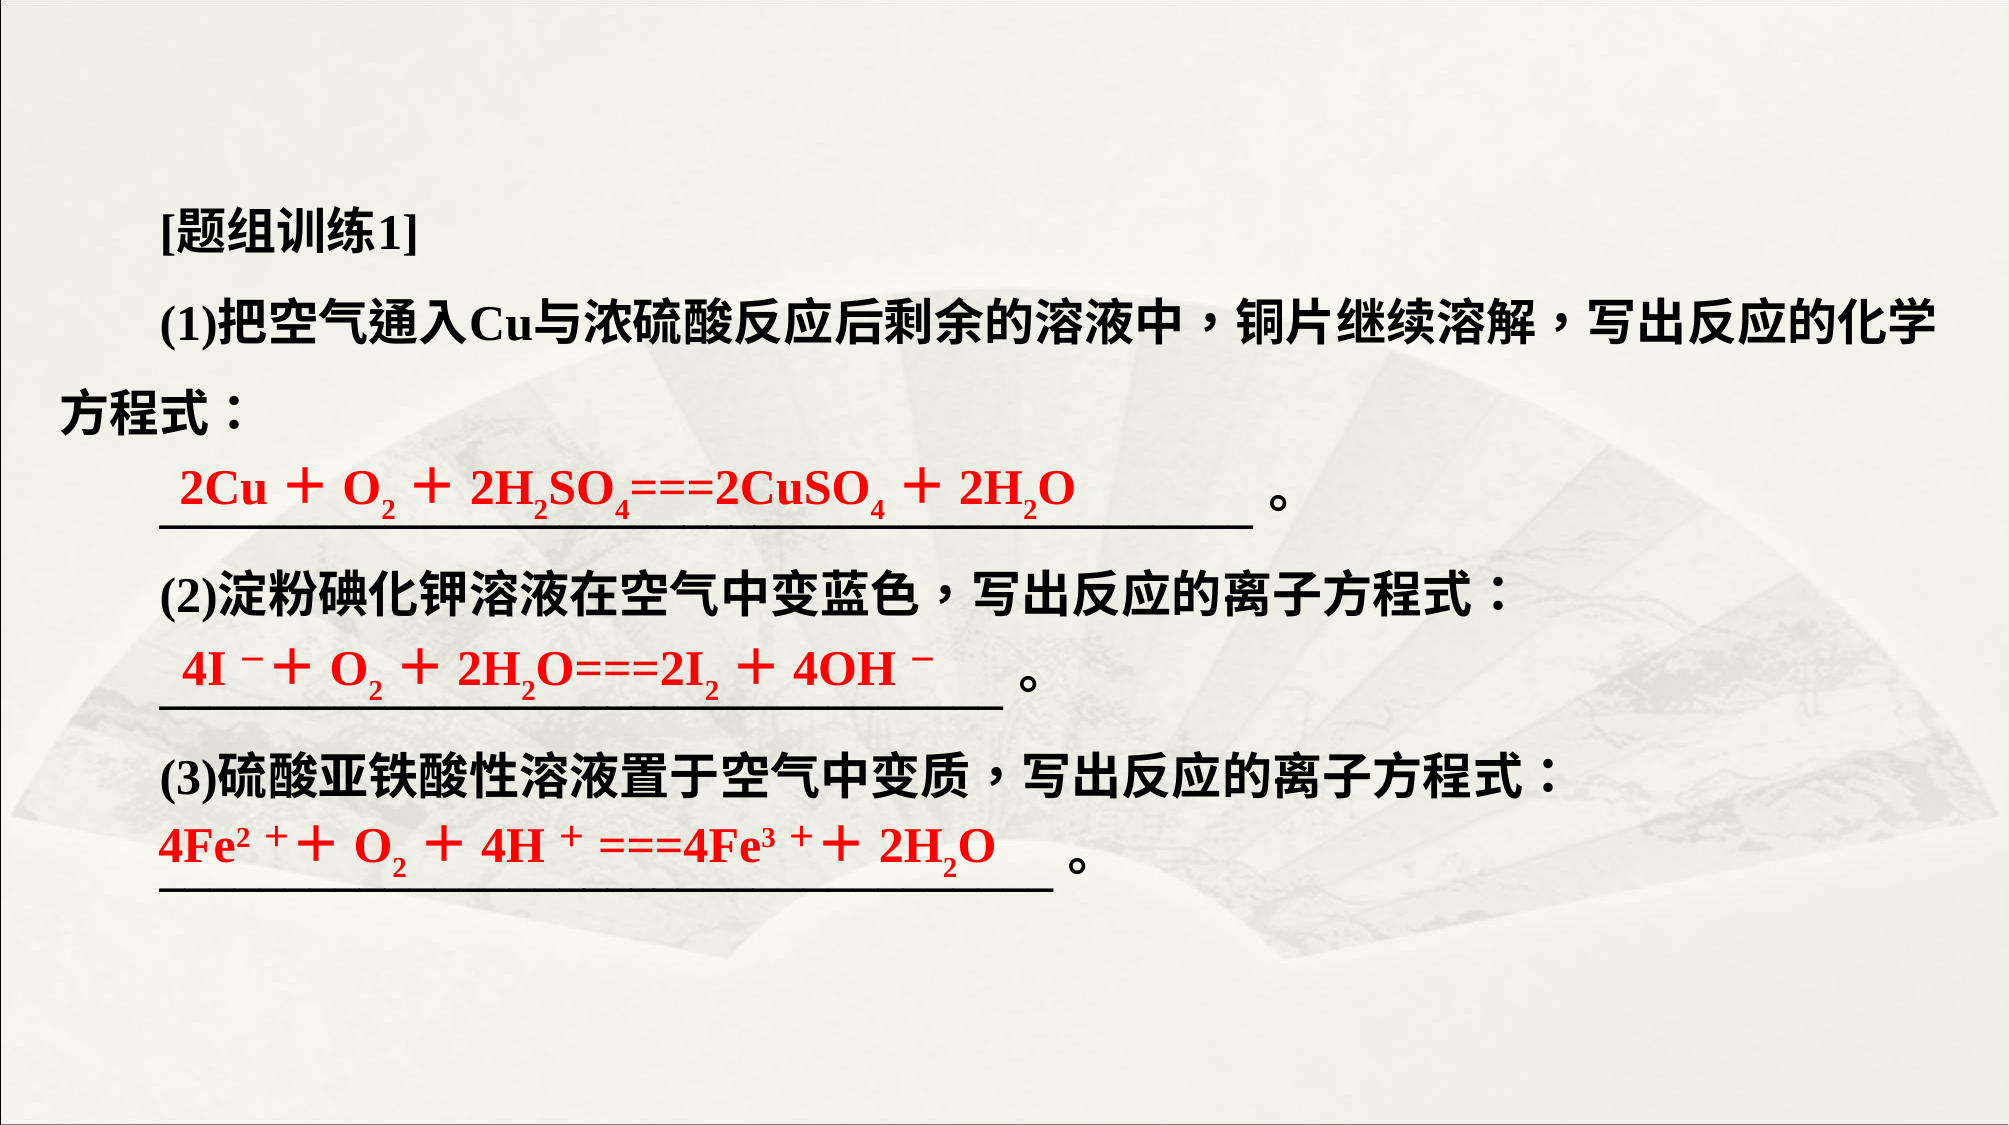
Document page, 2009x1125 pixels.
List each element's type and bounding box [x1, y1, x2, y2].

text_box [58, 199, 1950, 927]
picture [0, 0, 2009, 1125]
